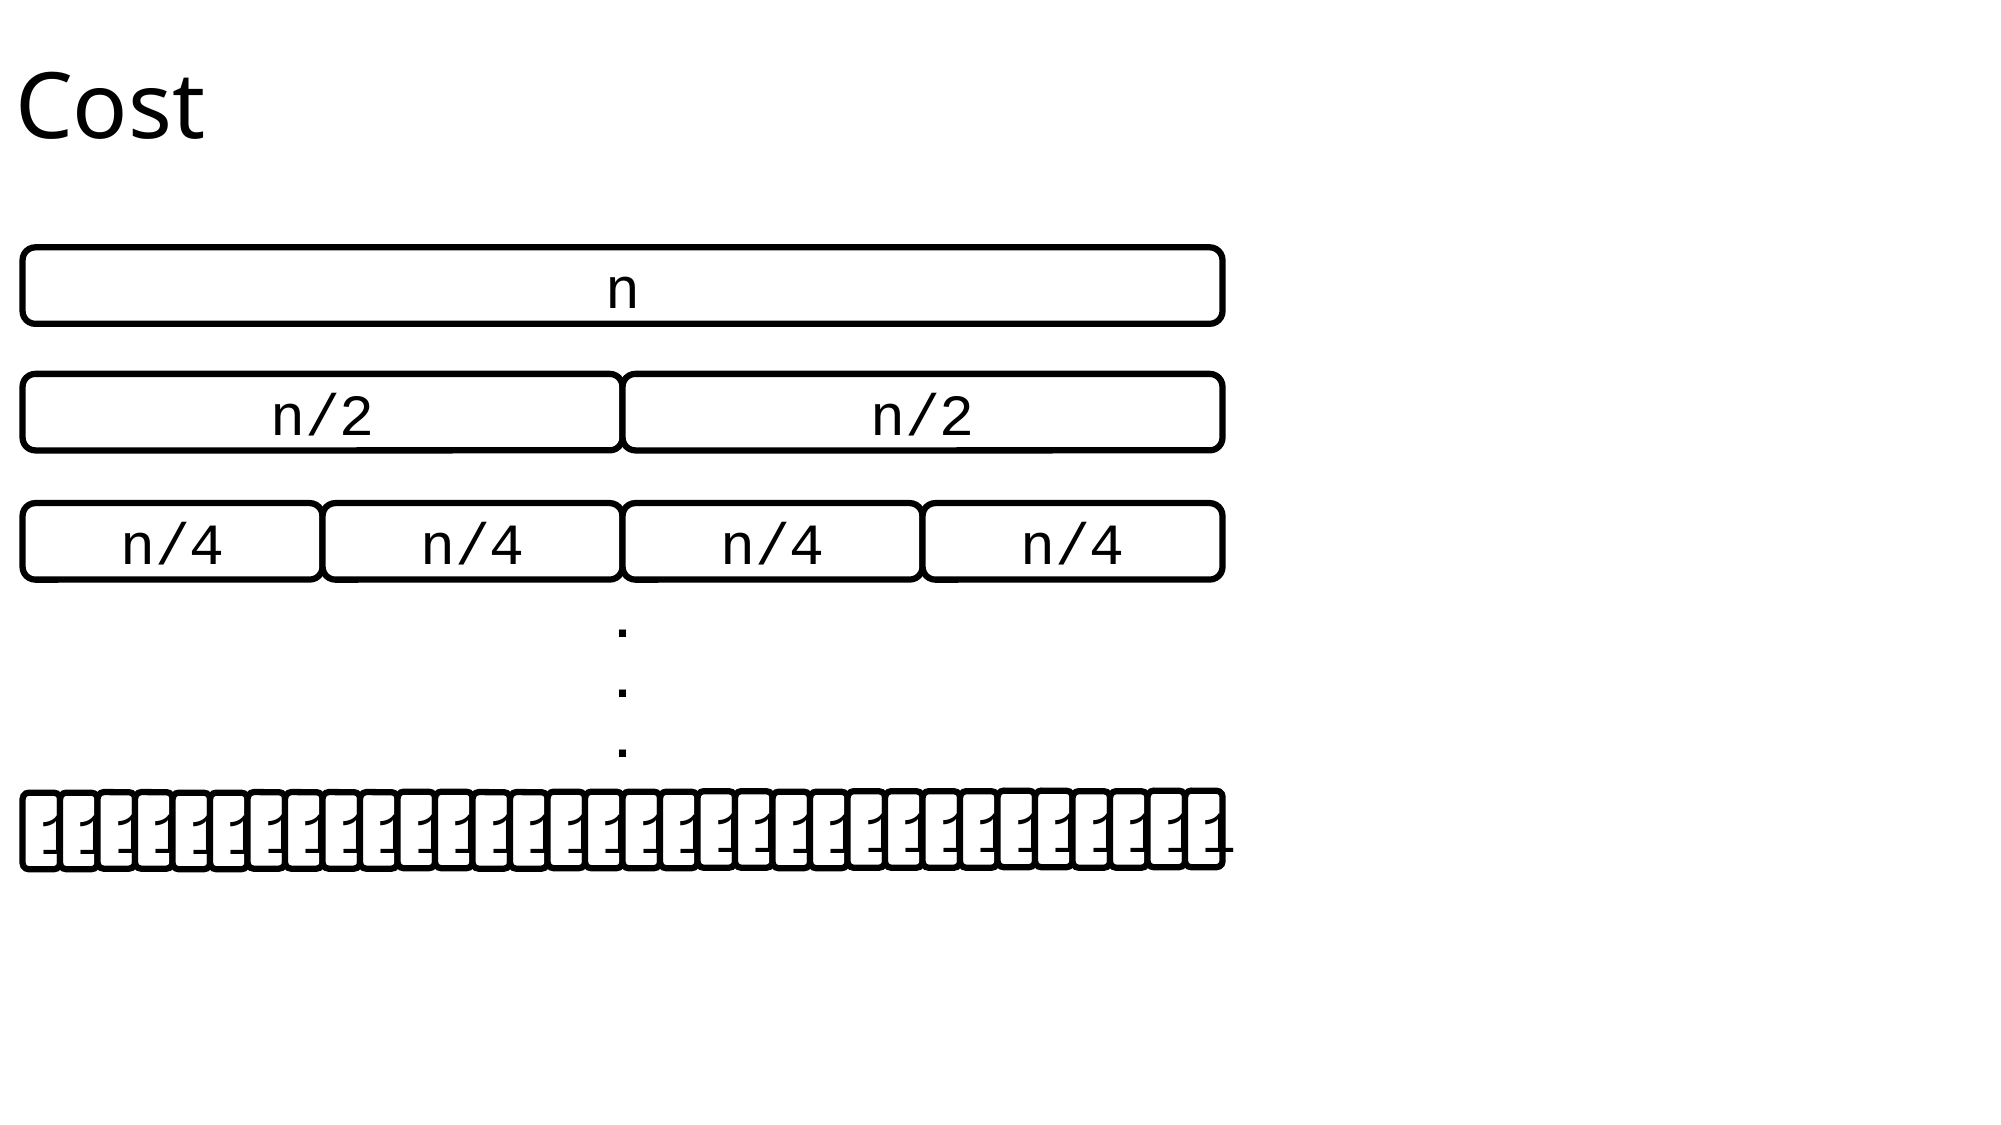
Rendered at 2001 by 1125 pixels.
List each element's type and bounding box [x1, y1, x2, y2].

text_box [21, 372, 1224, 452]
text_box [21, 246, 1224, 325]
text_box [21, 789, 1224, 871]
title [0, 0, 1725, 218]
text_box [21, 502, 1224, 775]
